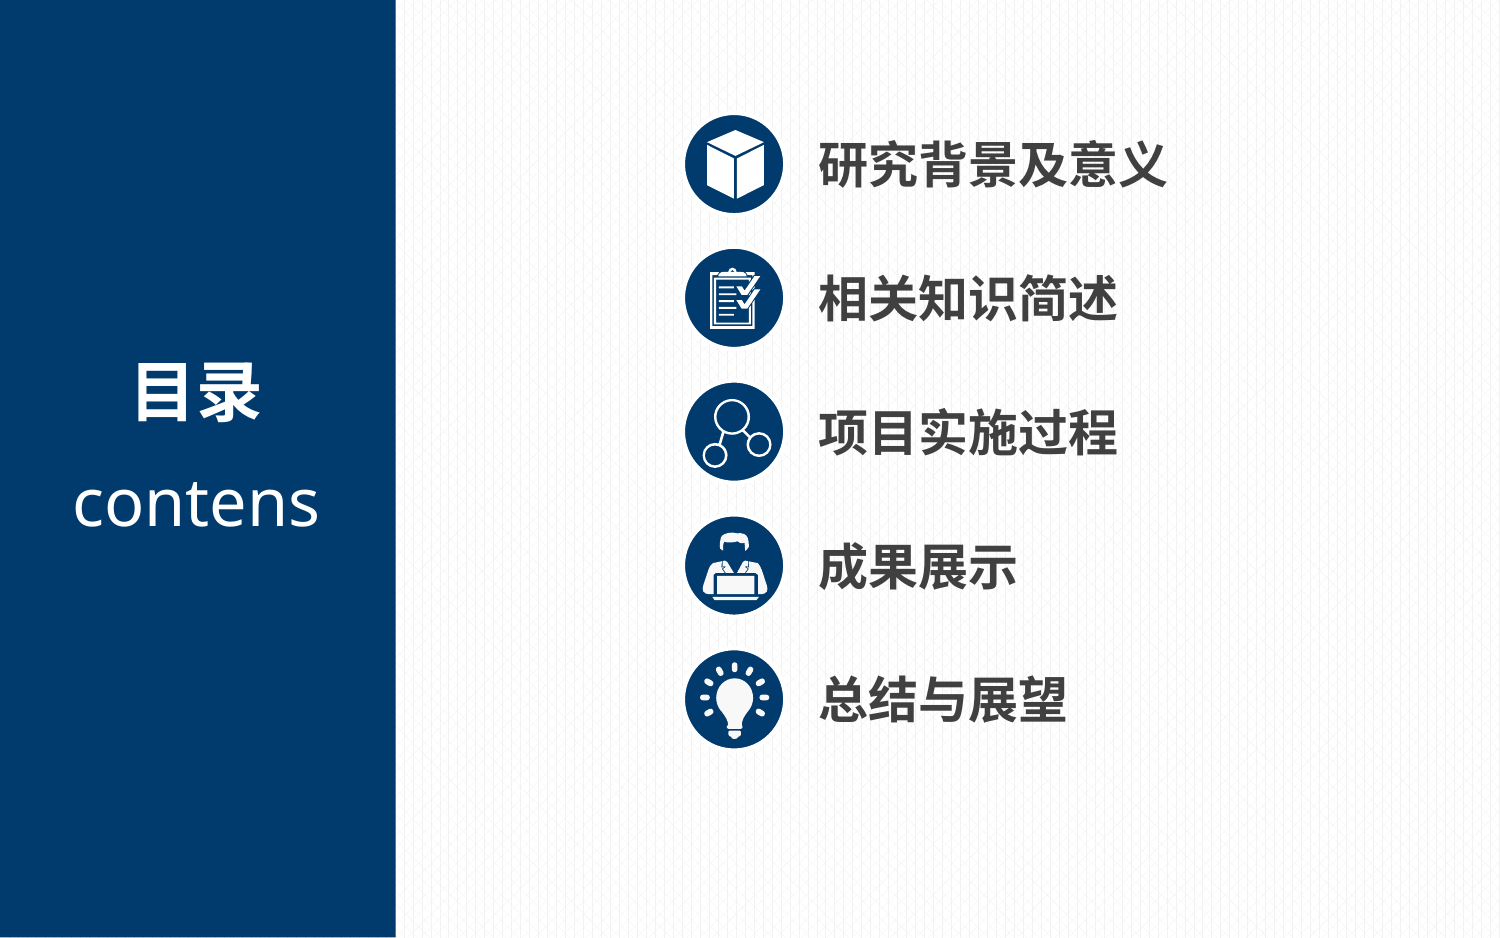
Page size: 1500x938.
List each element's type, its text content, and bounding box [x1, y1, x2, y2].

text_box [682, 380, 786, 484]
text_box [0, 0, 396, 938]
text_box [54, 342, 339, 549]
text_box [682, 246, 786, 350]
text_box 相关知识简述 [803, 259, 1134, 335]
text_box 项目实施过程 [803, 393, 1134, 469]
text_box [682, 648, 786, 751]
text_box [682, 112, 786, 216]
text_box 总结与展望 [803, 661, 1084, 737]
text_box 研究背景及意义 [803, 126, 1184, 201]
text_box 成果展示 [803, 527, 1034, 603]
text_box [682, 514, 786, 617]
